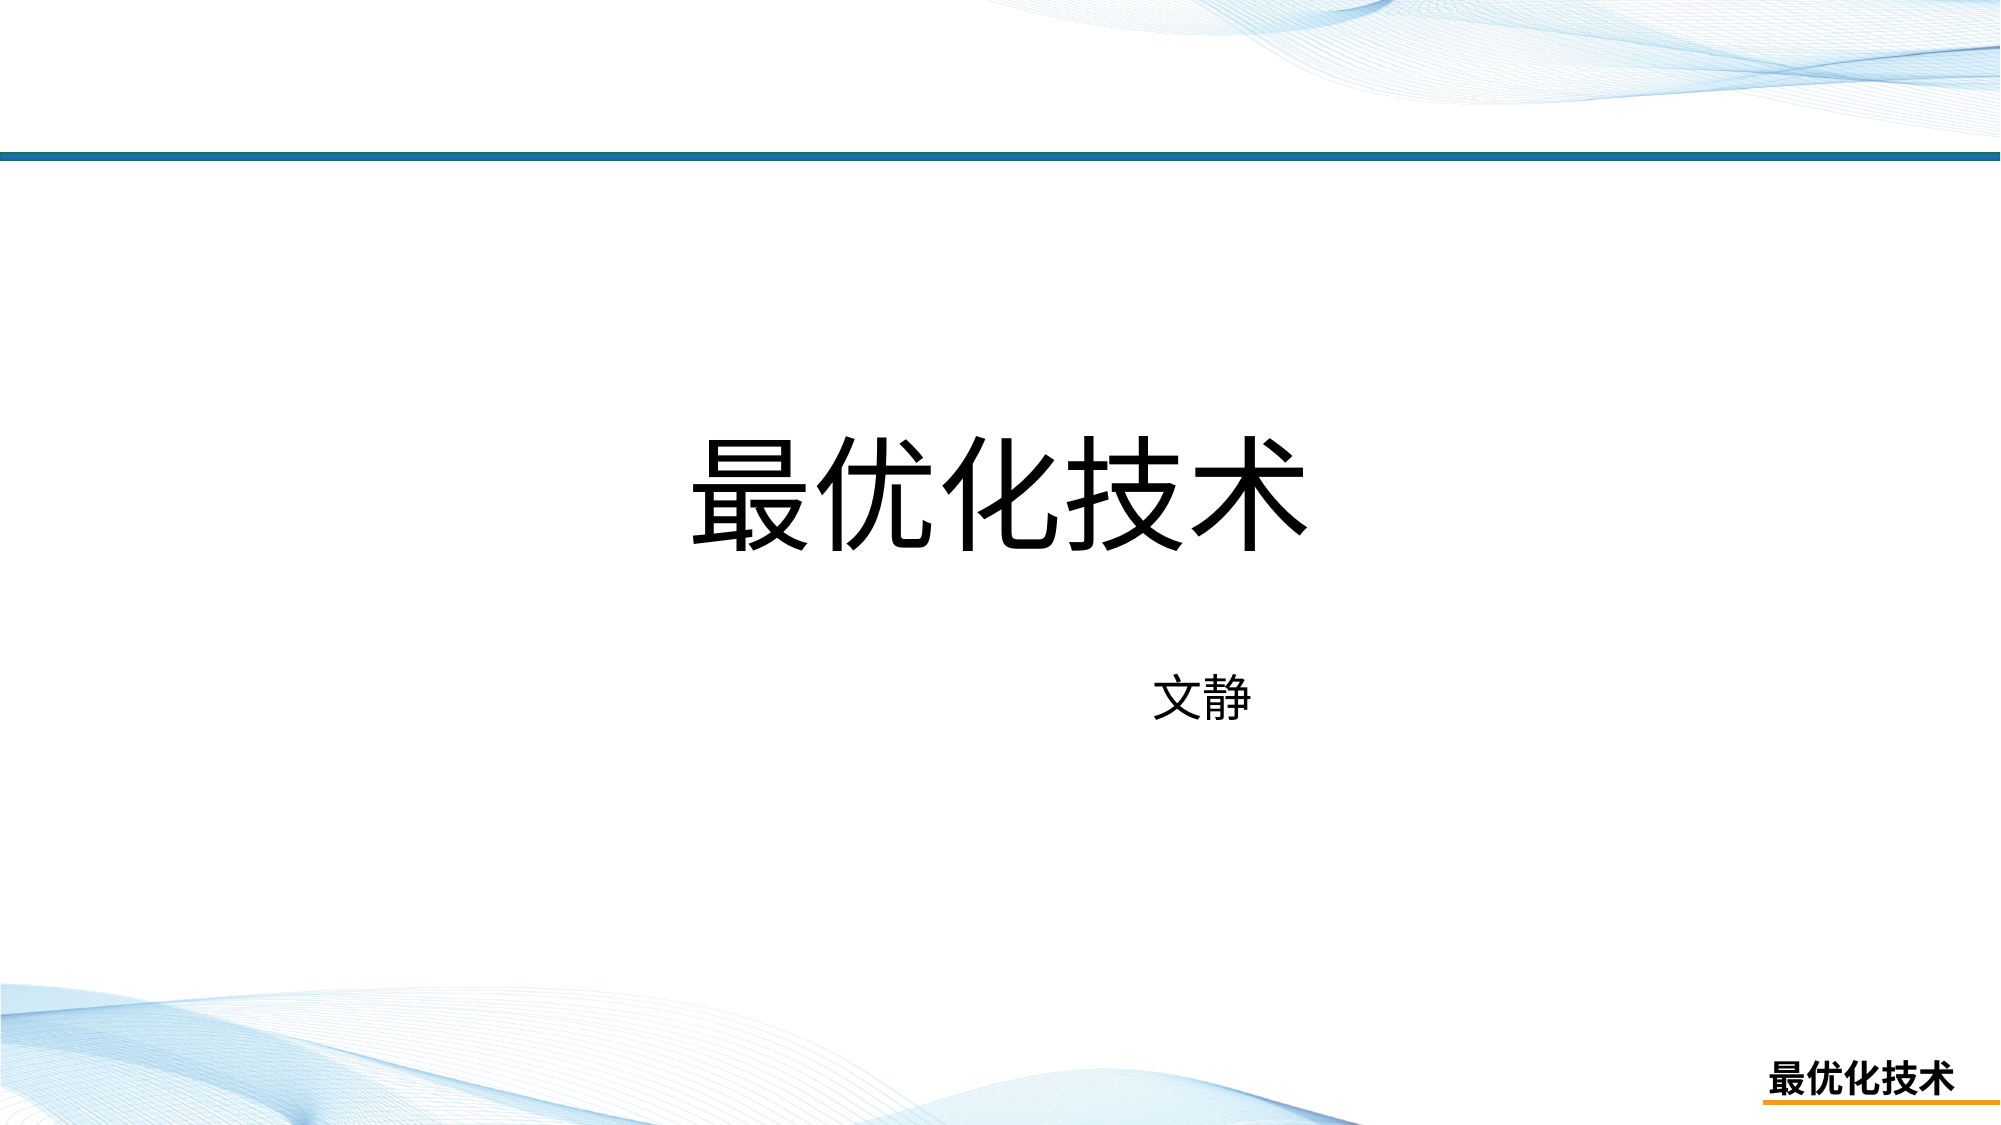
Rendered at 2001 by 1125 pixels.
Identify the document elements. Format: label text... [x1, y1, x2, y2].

picture [885, 1, 1999, 148]
subtitle 文静 [249, 590, 1750, 863]
picture [2, 977, 1590, 1125]
title 最优化技术 [249, 184, 1750, 576]
